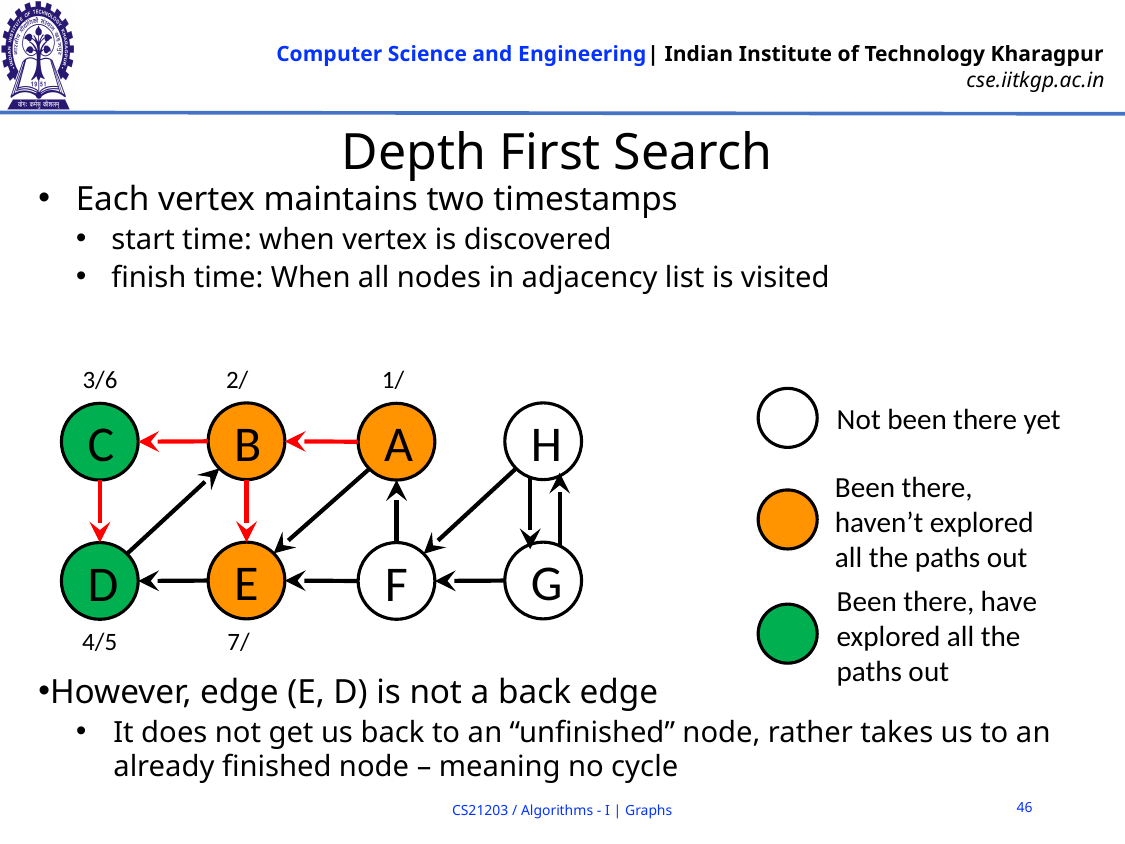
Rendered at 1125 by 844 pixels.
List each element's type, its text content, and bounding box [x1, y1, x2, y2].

text_box 3/6 [67, 356, 133, 402]
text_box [758, 388, 1078, 696]
text_box 7/ [212, 620, 266, 663]
title Depth First Search [35, 78, 1078, 176]
text_box 1/ [367, 356, 420, 402]
text_box 4/5 [67, 620, 133, 663]
picture [1, 1, 74, 110]
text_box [61, 402, 582, 620]
slide_number 46 [992, 786, 1048, 831]
text_box 2/ [211, 356, 264, 402]
footer CS21203 / Algorithms - I | Graphs [185, 787, 940, 833]
text_box Each vertex maintains two timestamps start time: when vertex is discovered finish time: When all nodes in adjacency list is visited However, edge (E, D) is not a back edge It does not get us back to an “unfinished” node, rather takes us to an already finished node – meaning no cycle [23, 176, 1100, 786]
